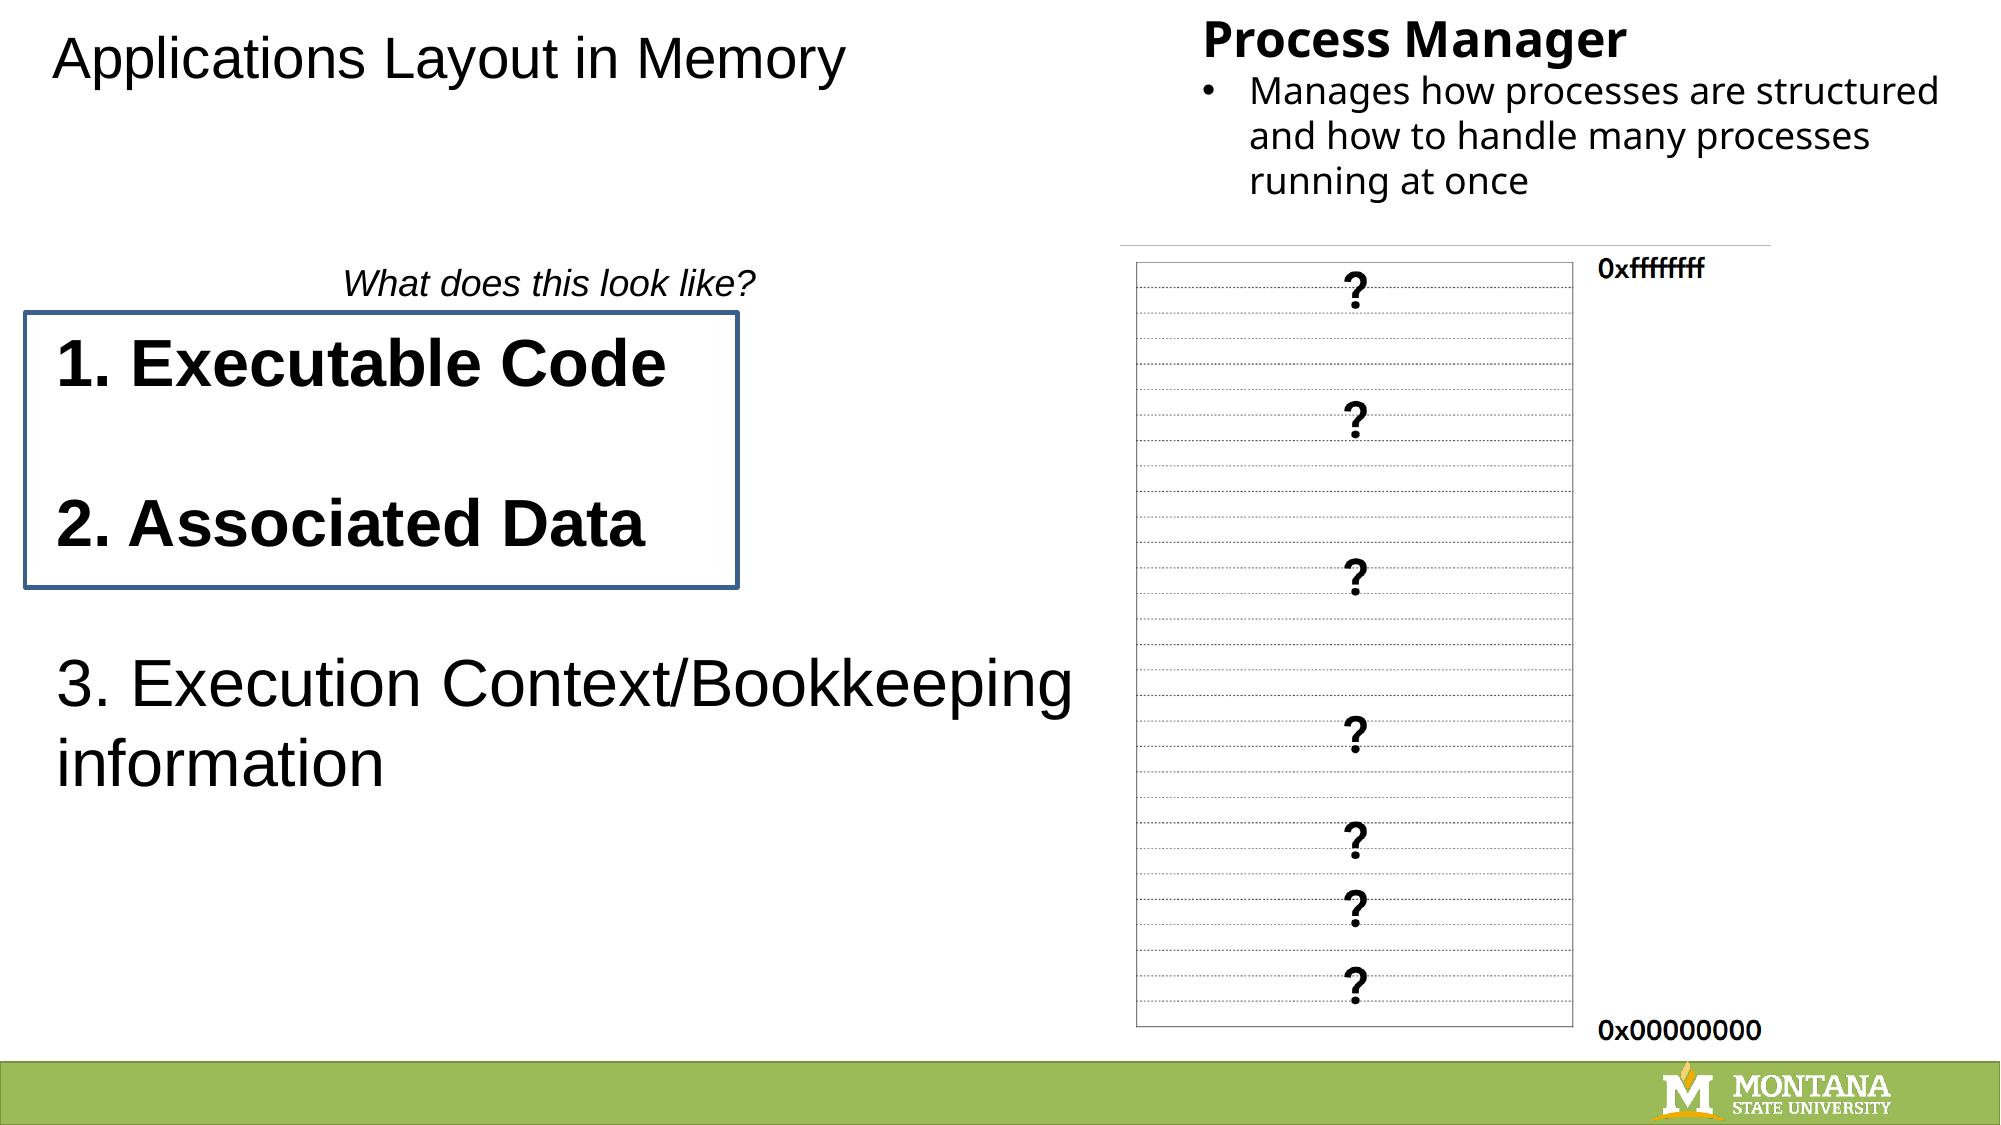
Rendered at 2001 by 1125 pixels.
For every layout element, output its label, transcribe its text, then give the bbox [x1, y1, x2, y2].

text_box [23, 310, 740, 590]
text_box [1892, 1060, 2000, 1125]
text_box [0, 1060, 1646, 1125]
text_box Executable Code 2. Associated Data 3. Execution Context/Bookkeeping information [41, 312, 1115, 807]
picture [1120, 244, 1771, 1051]
text_box Process Manager Manages how processes are structured and how to handle many processes running at once [1187, 0, 2000, 210]
text_box Applications Layout in Memory [37, 12, 1000, 98]
text_box What does this look like? [327, 251, 772, 312]
picture [1649, 1060, 1892, 1122]
